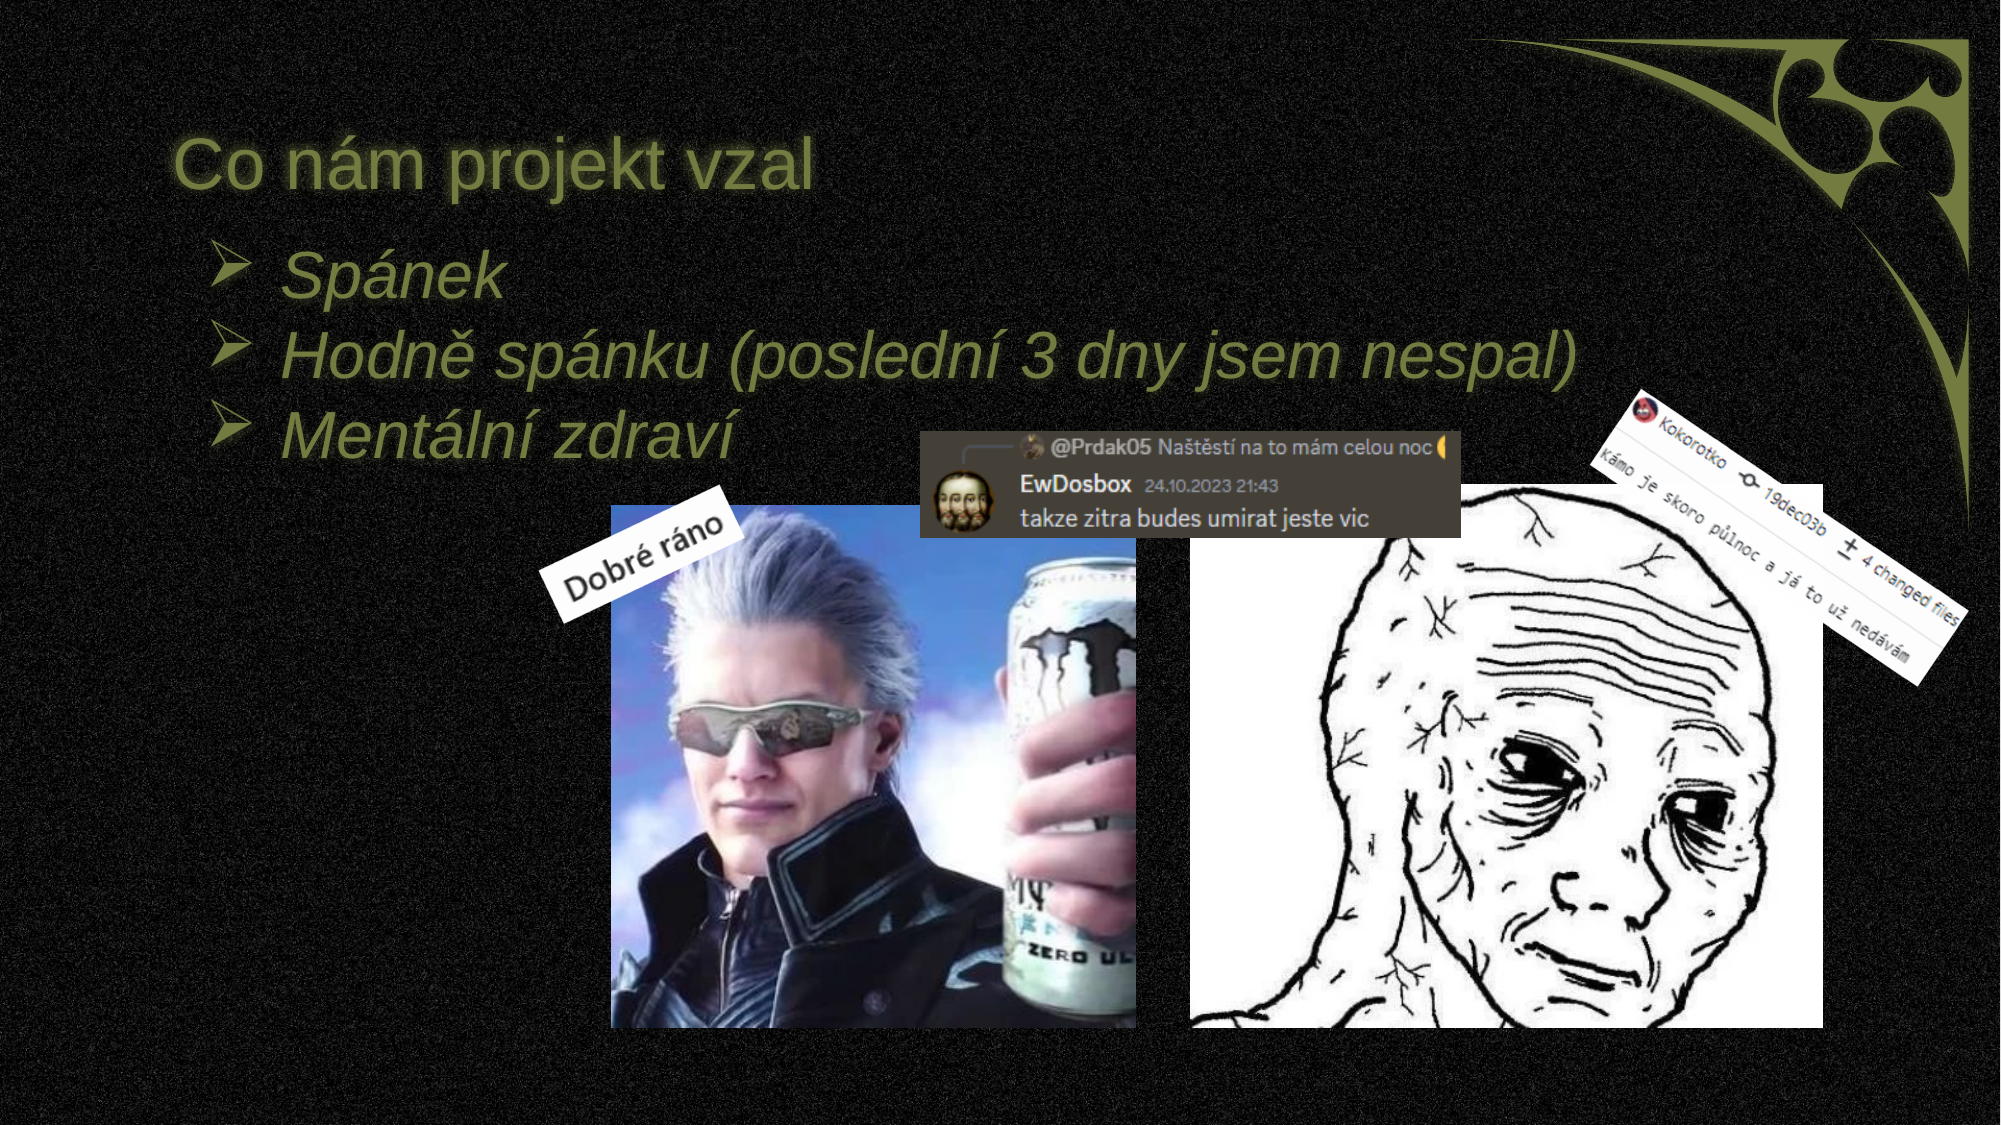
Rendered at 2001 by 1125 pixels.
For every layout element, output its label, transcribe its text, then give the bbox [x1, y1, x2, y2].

list Spánek Hodně spánku (poslední 3 dny jsem nespal) Mentální zdraví [157, 217, 1843, 1000]
title Co nám projekt vzal [157, 97, 1843, 217]
picture [0, 0, 2001, 1125]
